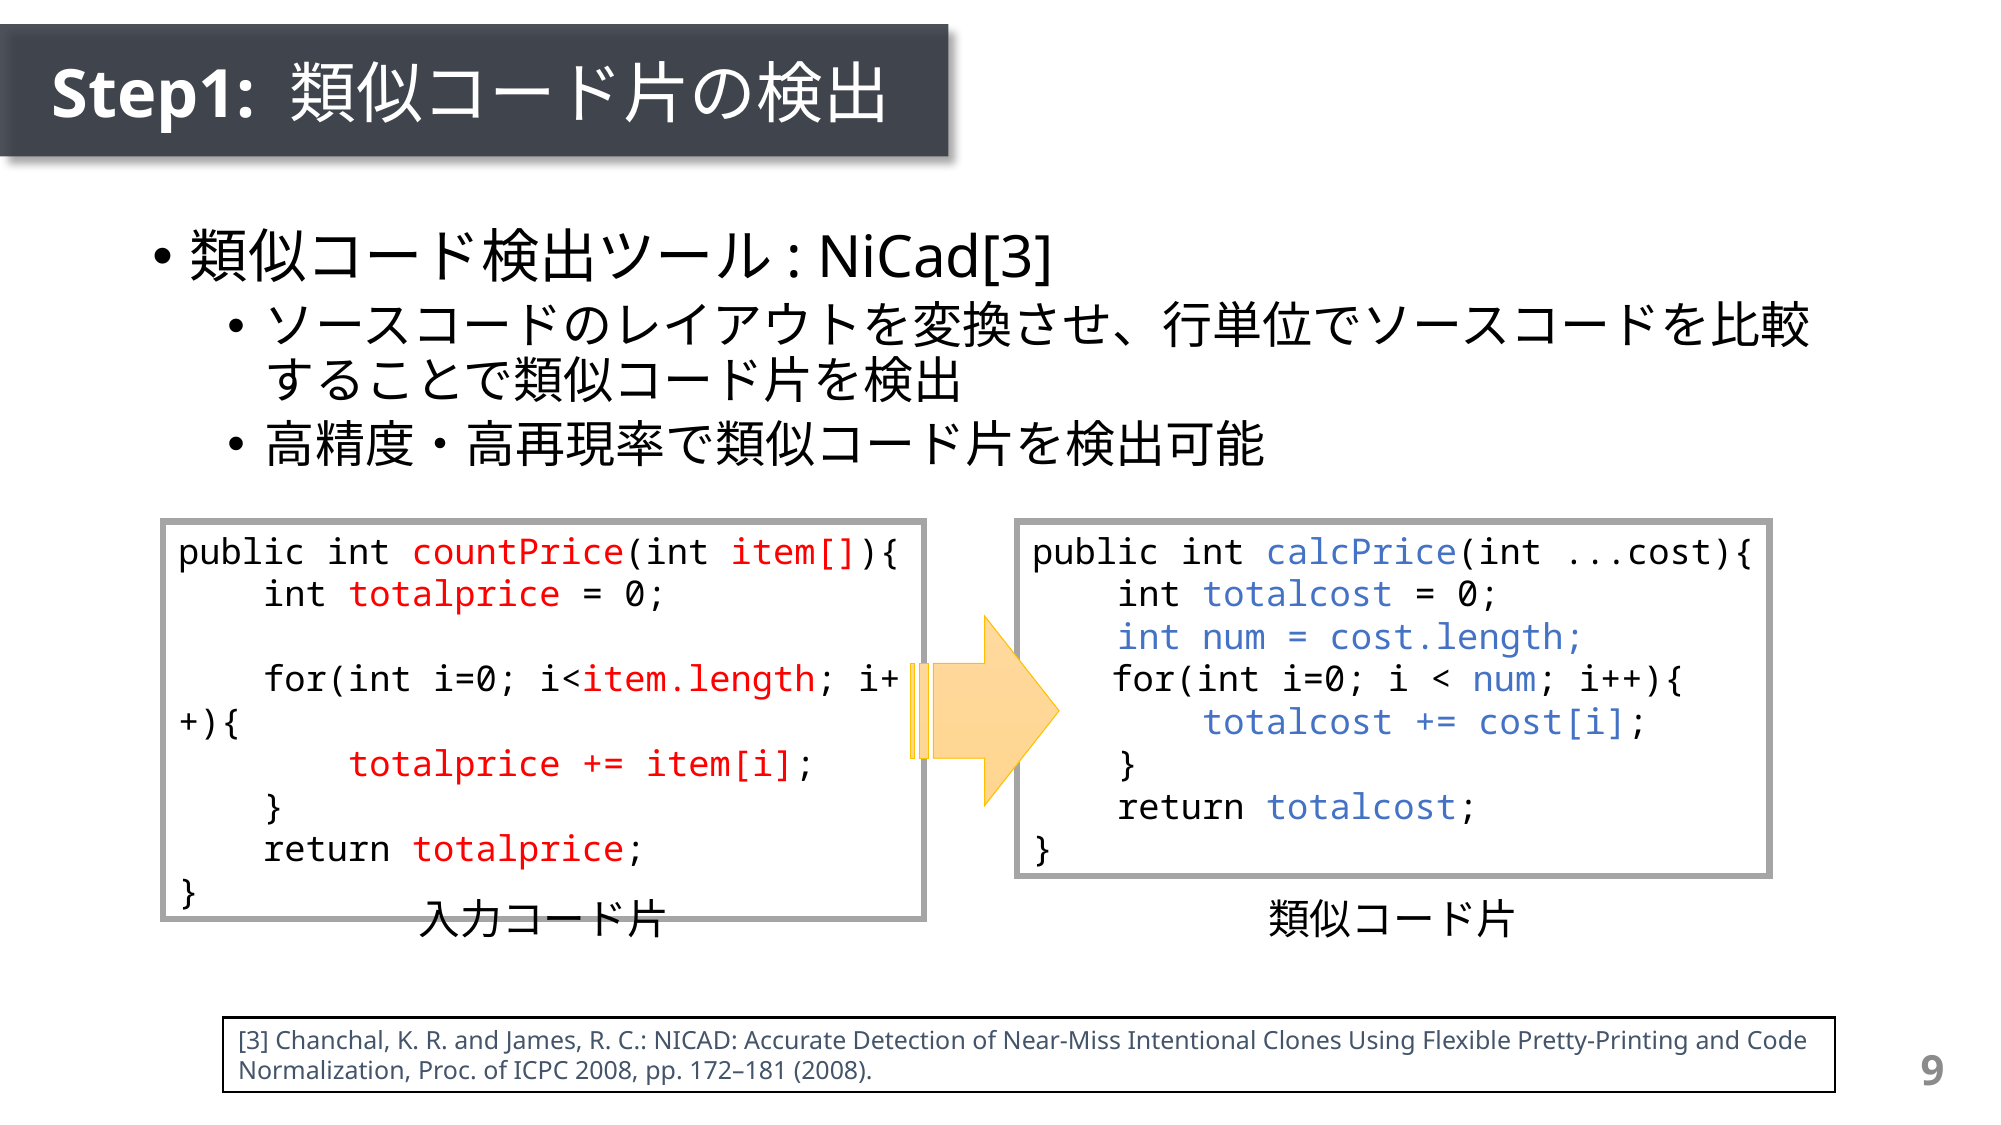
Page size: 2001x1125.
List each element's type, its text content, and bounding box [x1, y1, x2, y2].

title Step1: 類似コード片の検出 [36, 36, 957, 156]
text_box [932, 614, 1060, 808]
text_box [3] Chanchal, K. R. and James, R. C.: NICAD: Accurate Detection of Near-Miss Intentional Clones Using Flexible Pretty-Printing and Code Normalization, Proc. of ICPC 2008, pp. 172–181 (2008). [222, 1016, 1836, 1093]
text_box public int countPrice(int item[]){ int totalprice = 0; for(int i=0; i<item.length; i++){ totalprice += item[i]; } return totalprice; } [162, 520, 925, 920]
text_box public int calcPrice(int ...cost){ int totalcost = 0; int num = cost.length; for(int i=0; i < num; i++){ totalcost += cost[i]; } return totalcost; } [1016, 520, 1770, 877]
text_box 入力コード片 [356, 885, 731, 951]
text_box [910, 663, 915, 759]
text_box [919, 663, 929, 759]
text_box 類似コード片 [1206, 885, 1581, 951]
list 類似コード検出ツール: NiCad[3] ソースコードのレイアウトを変換させ、行単位でソースコードを比較することで類似コード片を検出 高精度・高再現率で類似コード片を検出可能 [137, 220, 1863, 502]
